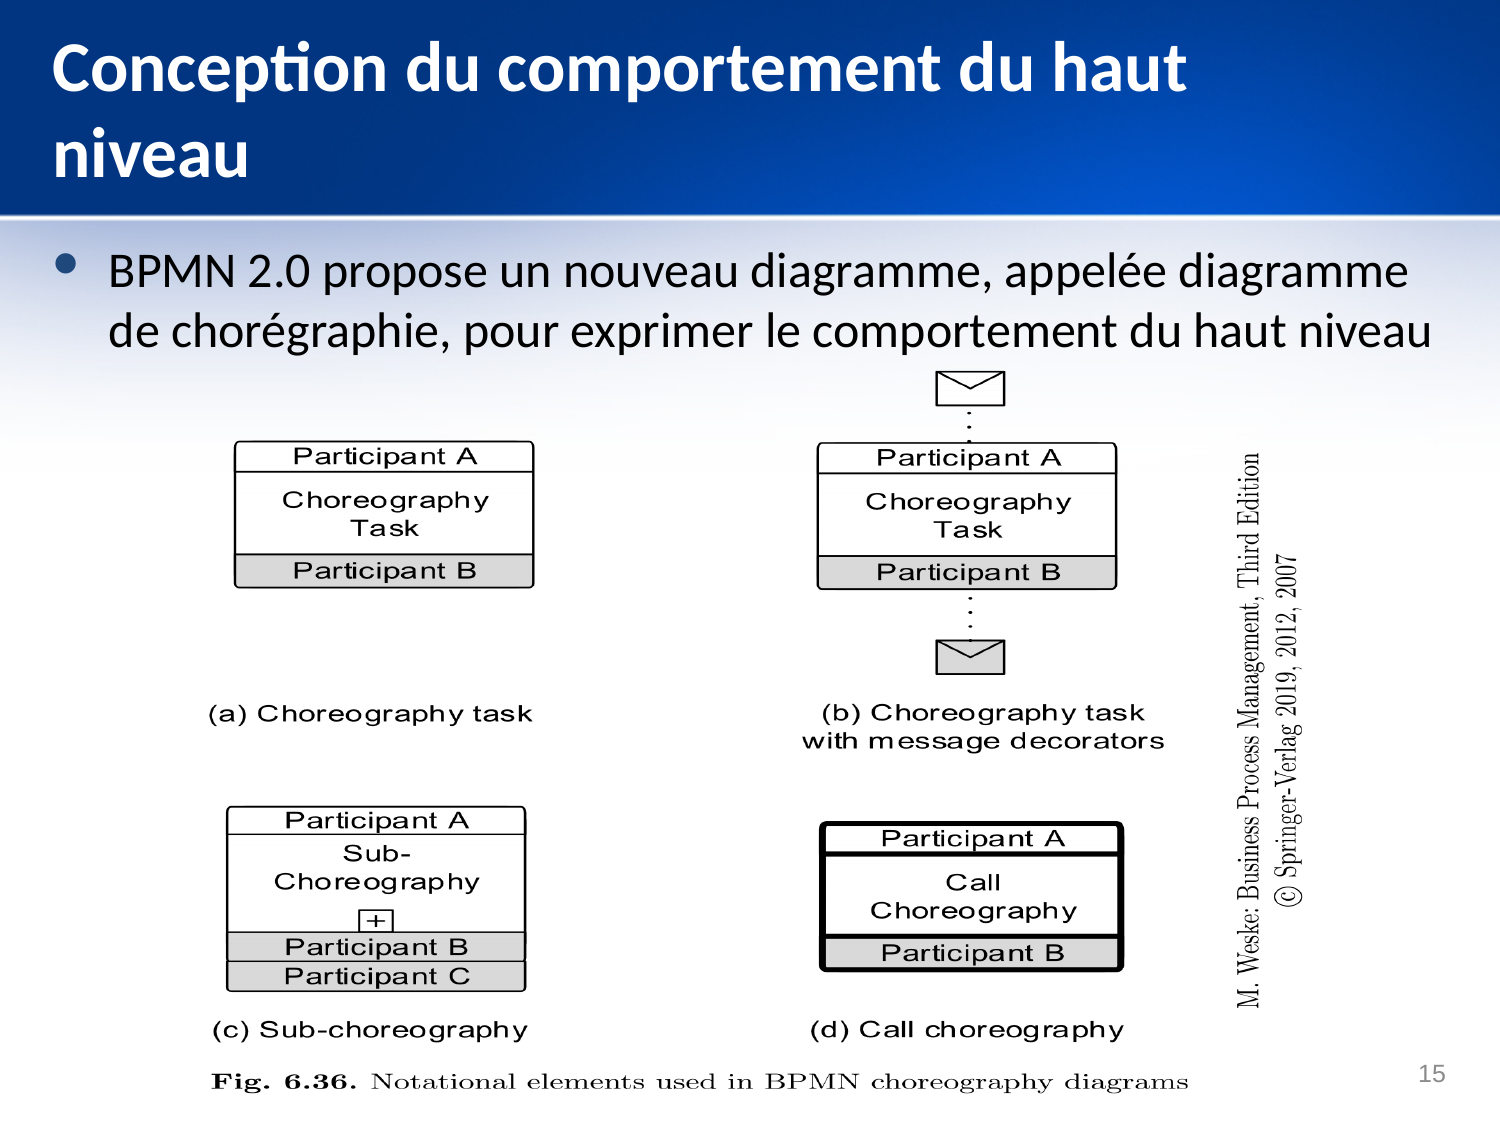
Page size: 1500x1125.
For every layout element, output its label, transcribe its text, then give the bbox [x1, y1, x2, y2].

list BPMN 2.0 propose un nouveau diagramme, appelée diagramme de chorégraphie, pour exprimer le comportement du haut niveau [37, 230, 1463, 392]
picture [0, 0, 1500, 1125]
slide_number 15 [1318, 1042, 1462, 1103]
title Conception du comportement du haut niveau [37, 12, 1225, 200]
